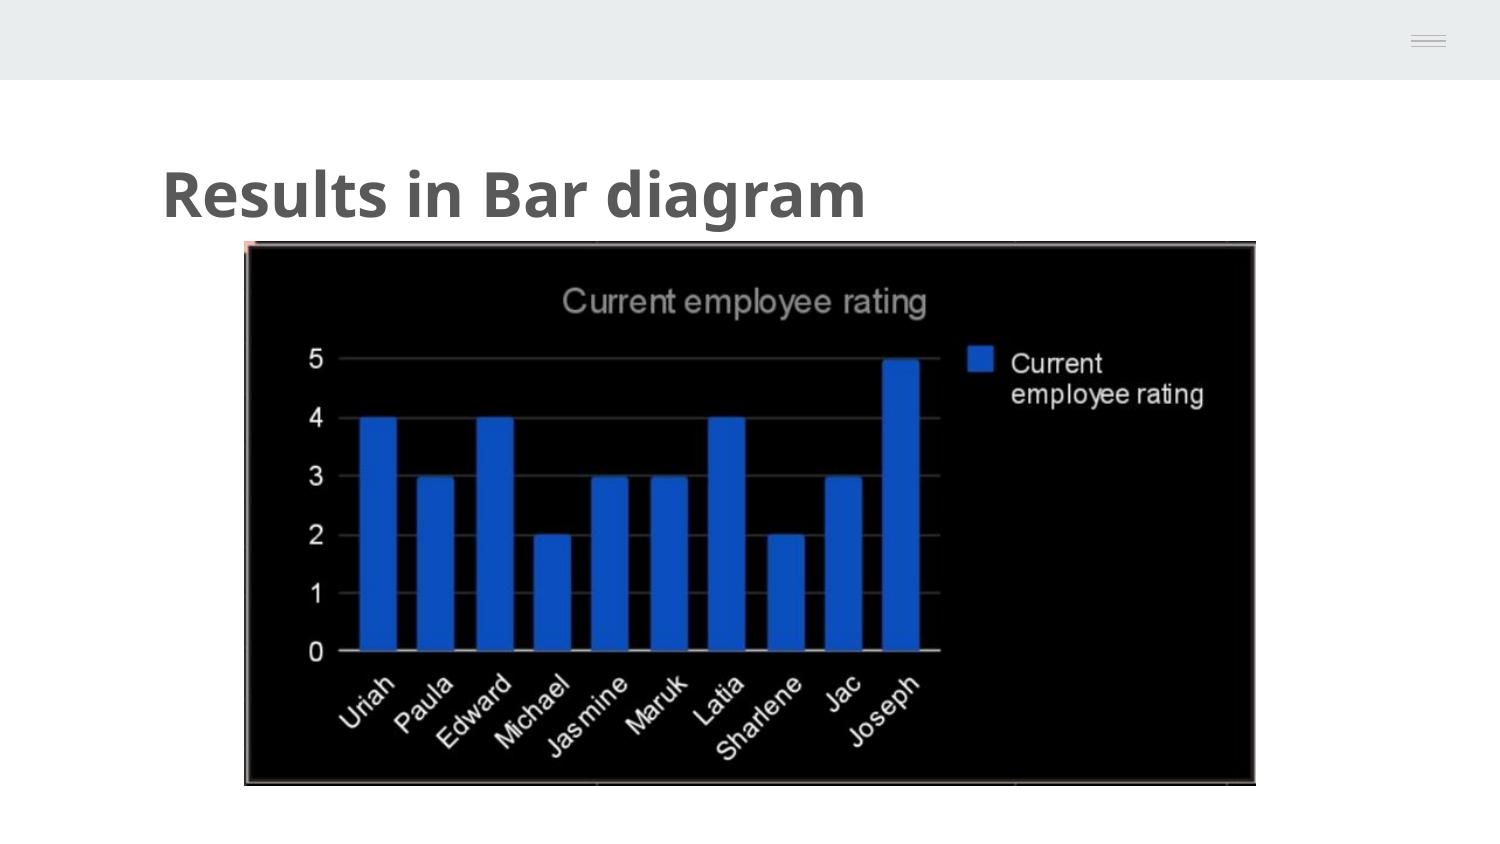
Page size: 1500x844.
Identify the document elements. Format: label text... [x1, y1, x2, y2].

list Results in Bar diagram [146, 128, 1408, 738]
picture [243, 241, 1257, 786]
